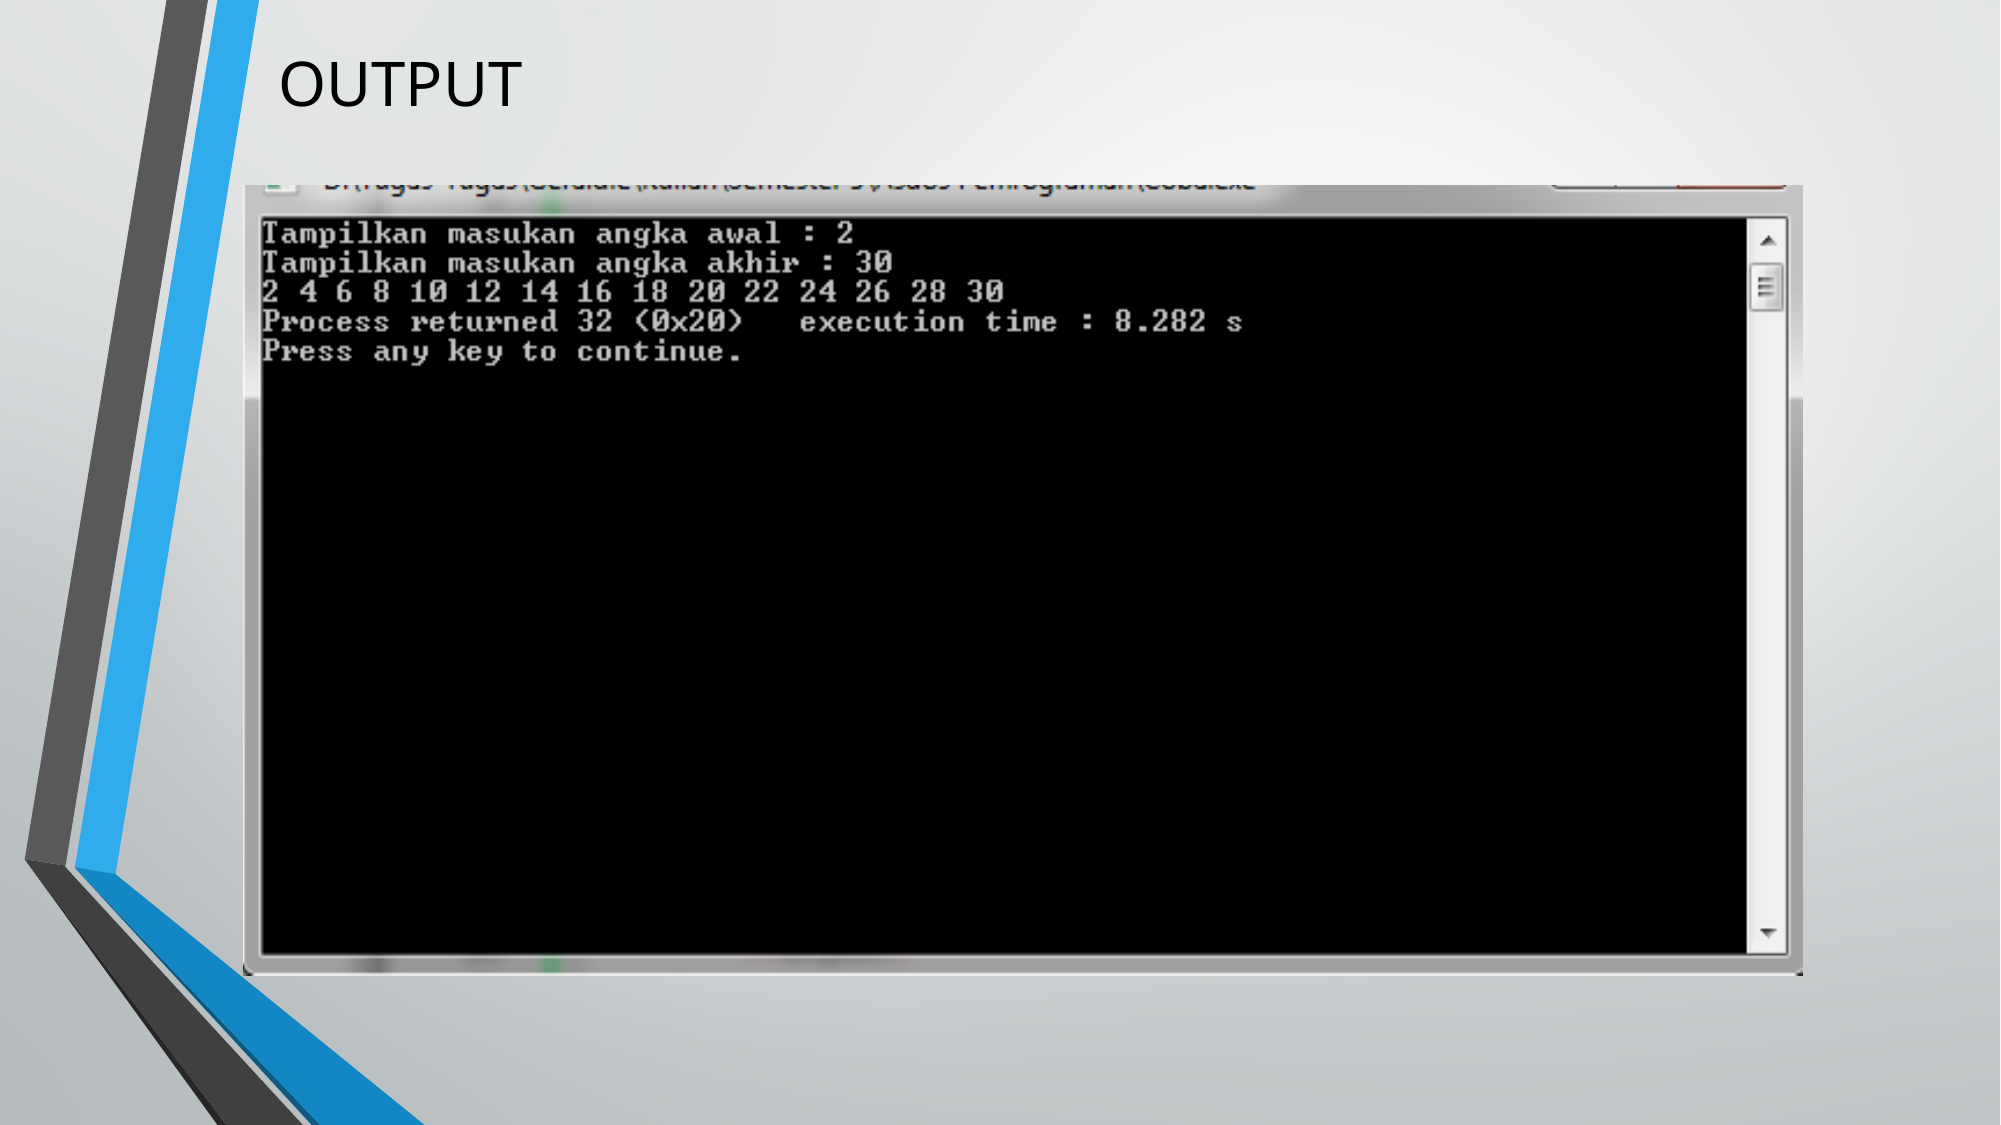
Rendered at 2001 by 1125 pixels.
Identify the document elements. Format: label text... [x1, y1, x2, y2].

picture [243, 184, 1803, 977]
title OUTPUT [243, 36, 558, 127]
